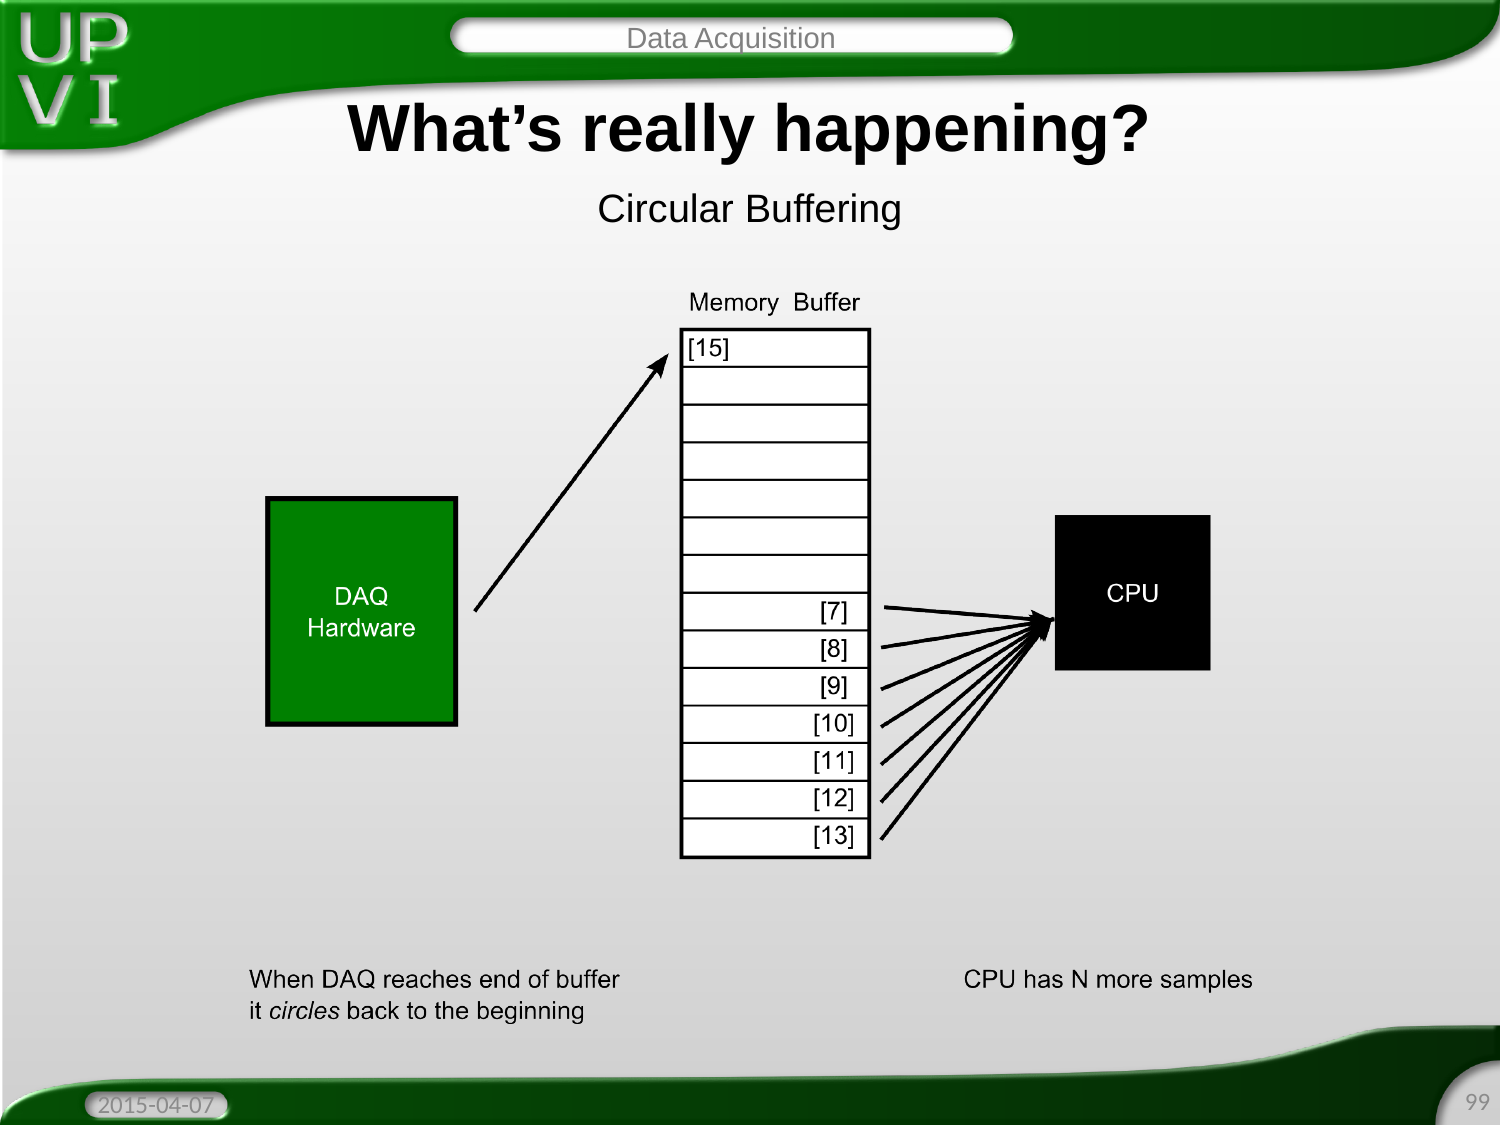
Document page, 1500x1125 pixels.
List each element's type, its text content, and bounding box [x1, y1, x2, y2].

picture [0, 0, 1500, 1125]
slide_number 99 [1155, 1069, 1500, 1125]
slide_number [75, 1073, 238, 1125]
title What’s really happening? [75, 75, 1425, 174]
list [249, 292, 1252, 1024]
text_box Circular Buffering [74, 174, 1425, 238]
footer Data Acquisition [450, 6, 1013, 67]
